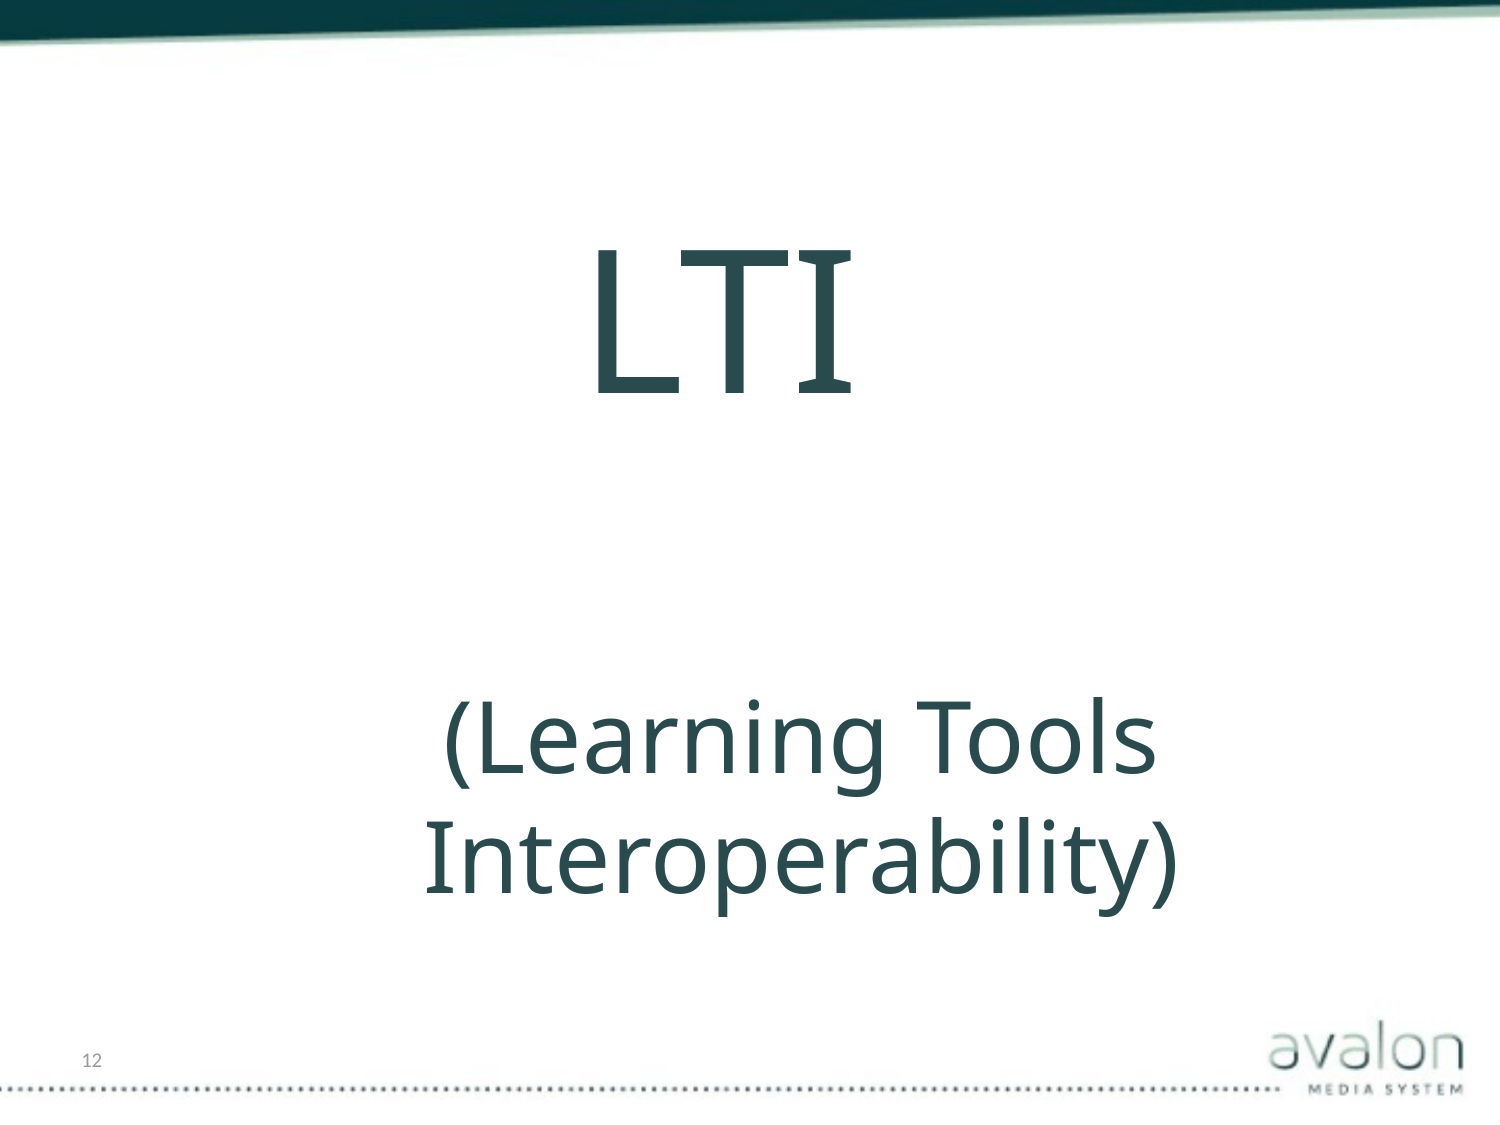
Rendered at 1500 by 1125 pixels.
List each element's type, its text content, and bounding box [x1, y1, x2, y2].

text_box LTI (Learning Tools Interoperability) [0, 187, 1496, 930]
text_box 12 [74, 1039, 111, 1080]
picture [0, 0, 1500, 1125]
